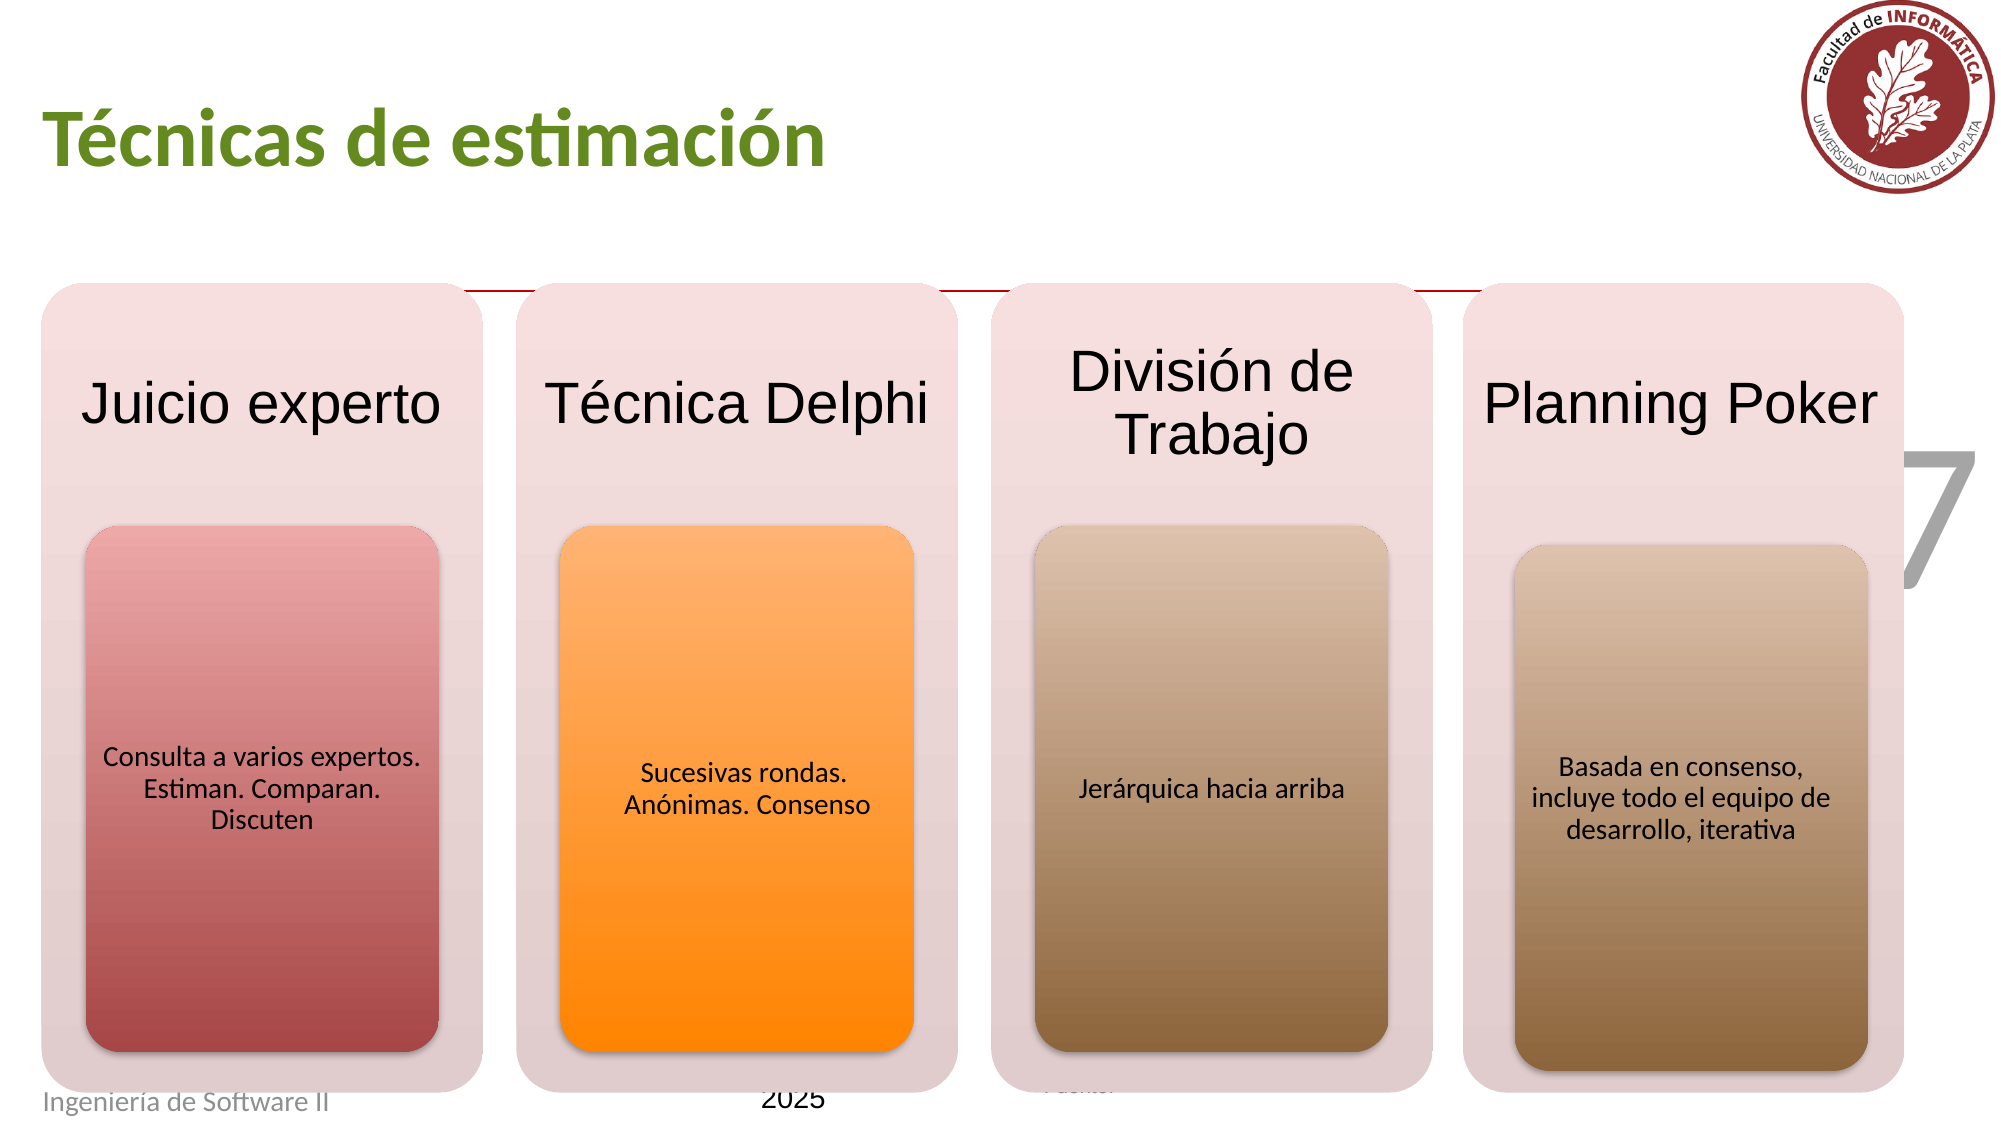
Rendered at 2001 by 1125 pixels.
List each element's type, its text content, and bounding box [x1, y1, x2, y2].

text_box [41, 282, 1905, 1093]
text_box Técnicas de estimación [27, 47, 1795, 234]
text_box Ingeniería de Software II [27, 1075, 382, 1111]
picture [1801, 0, 2000, 195]
text_box 37 [1913, 467, 1998, 640]
